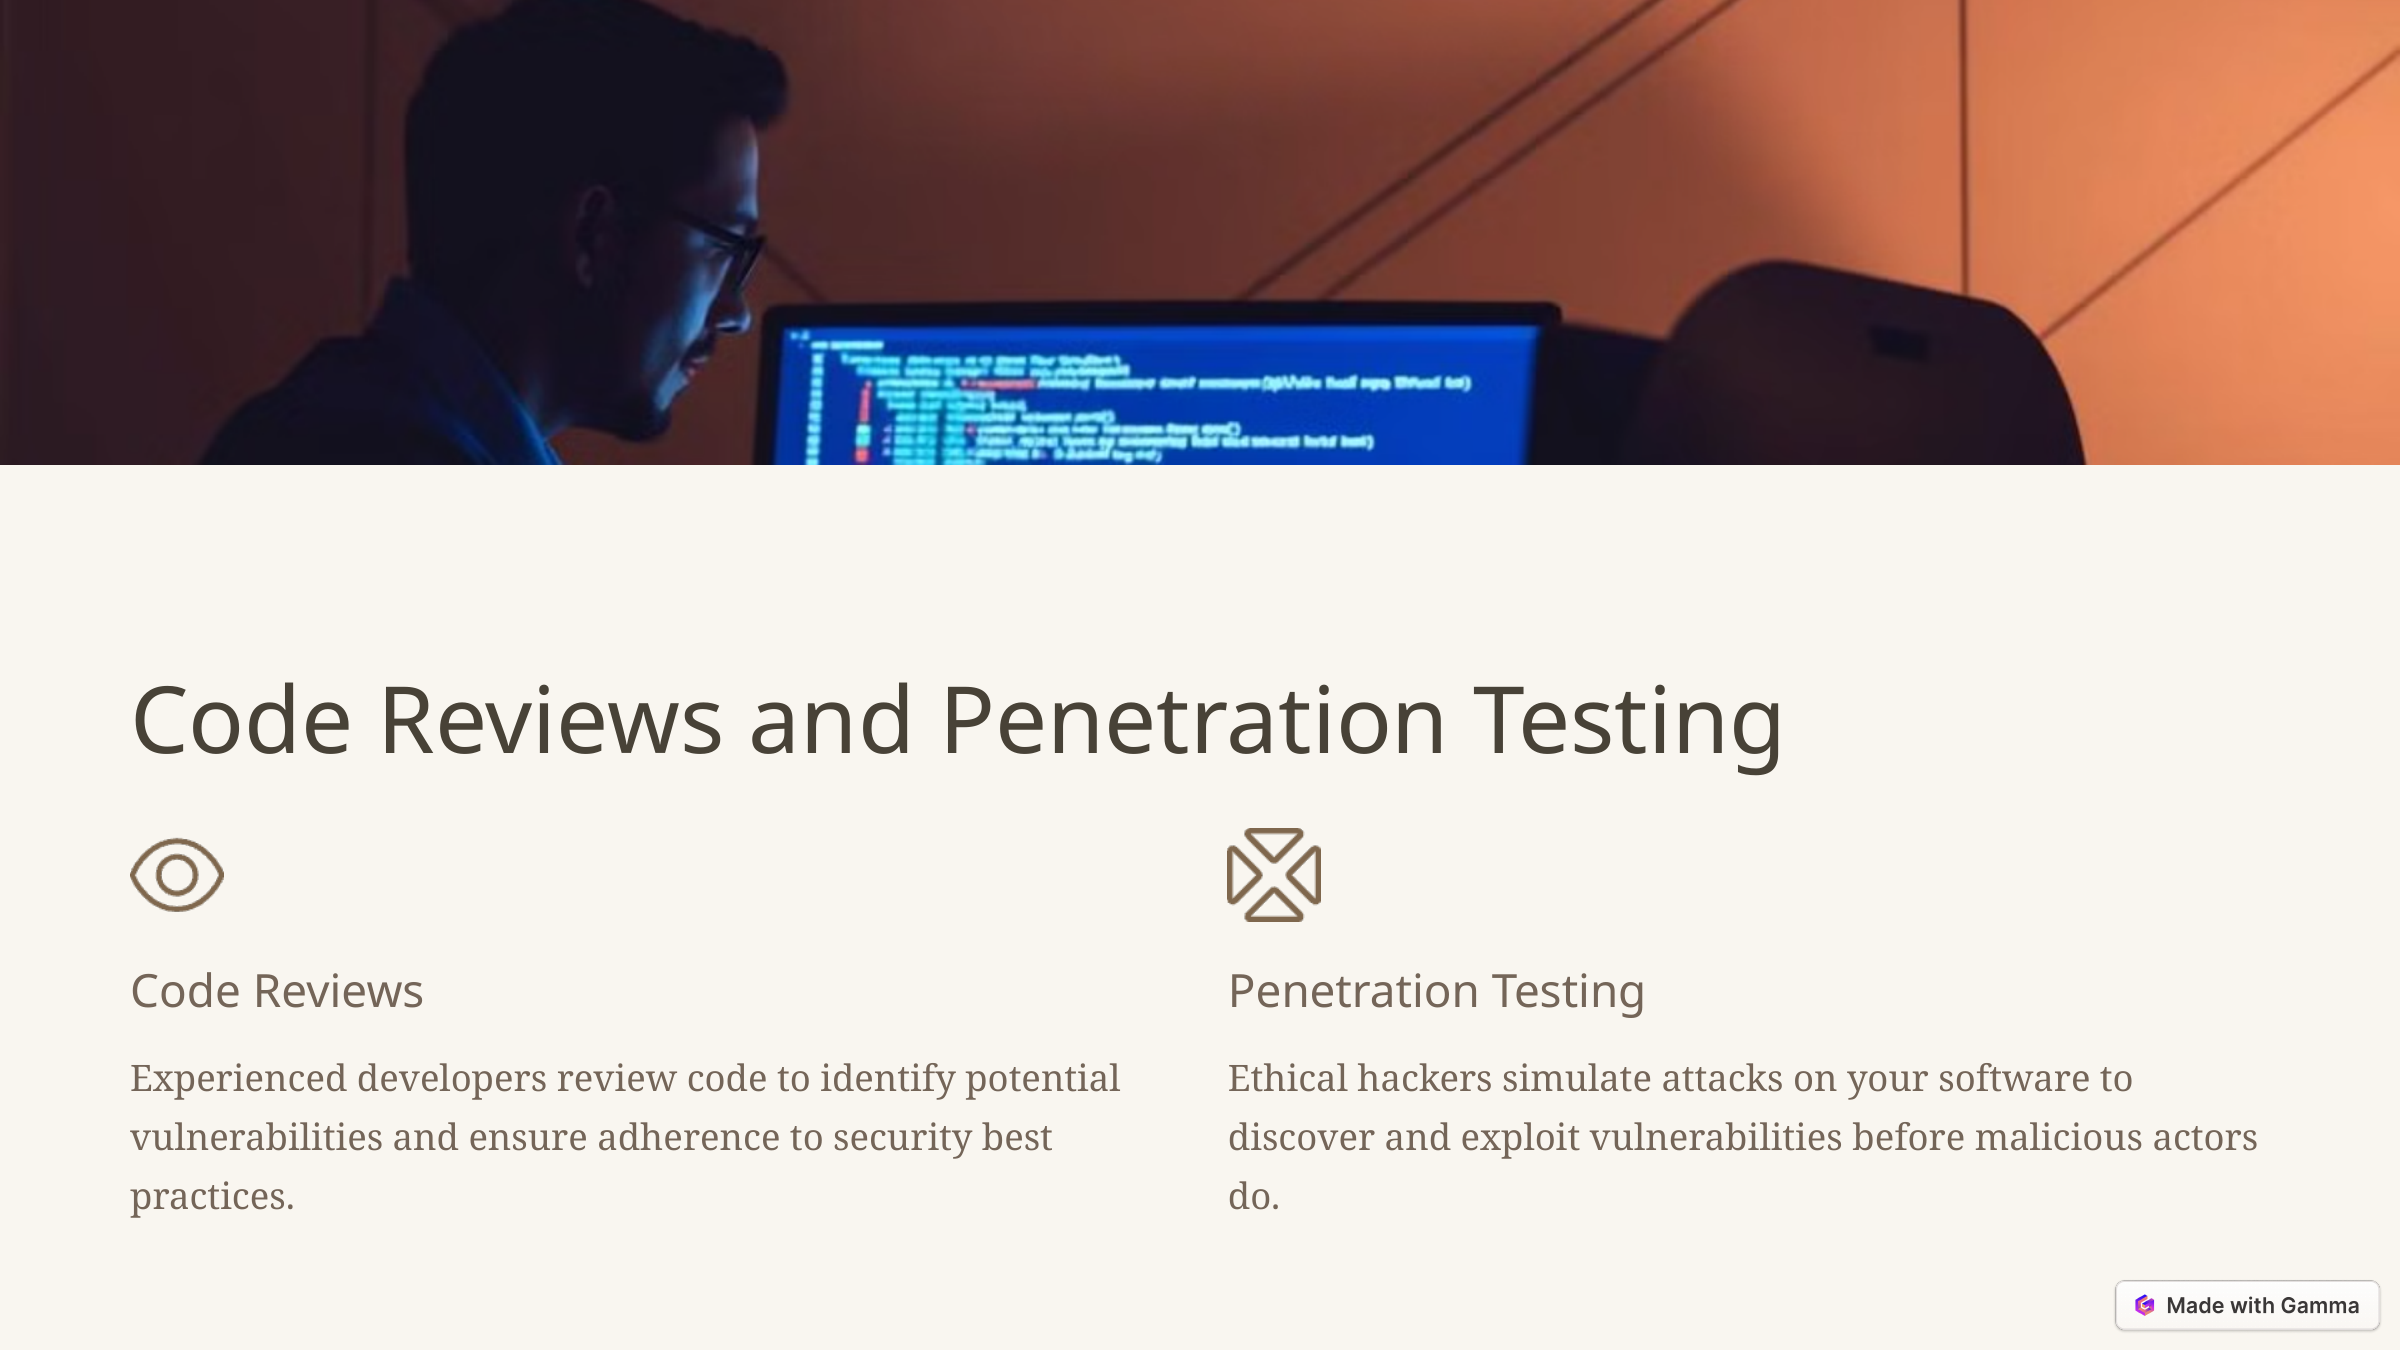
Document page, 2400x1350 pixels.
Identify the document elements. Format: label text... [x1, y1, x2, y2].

text_box Experienced developers review code to identify potential vulnerabilities and ensure adherence to security best practices. [130, 1039, 1172, 1159]
text_box Code Reviews [130, 958, 596, 1017]
picture [0, 0, 2400, 466]
text_box Ethical hackers simulate attacks on your software to discover and exploit vulnerabilities before malicious actors do. [1227, 1039, 2270, 1159]
text_box Penetration Testing [1227, 958, 1693, 1017]
picture [2106, 1271, 2389, 1339]
picture [130, 828, 224, 922]
text_box Code Reviews and Penetration Testing [130, 656, 1885, 773]
picture [1227, 828, 1321, 922]
